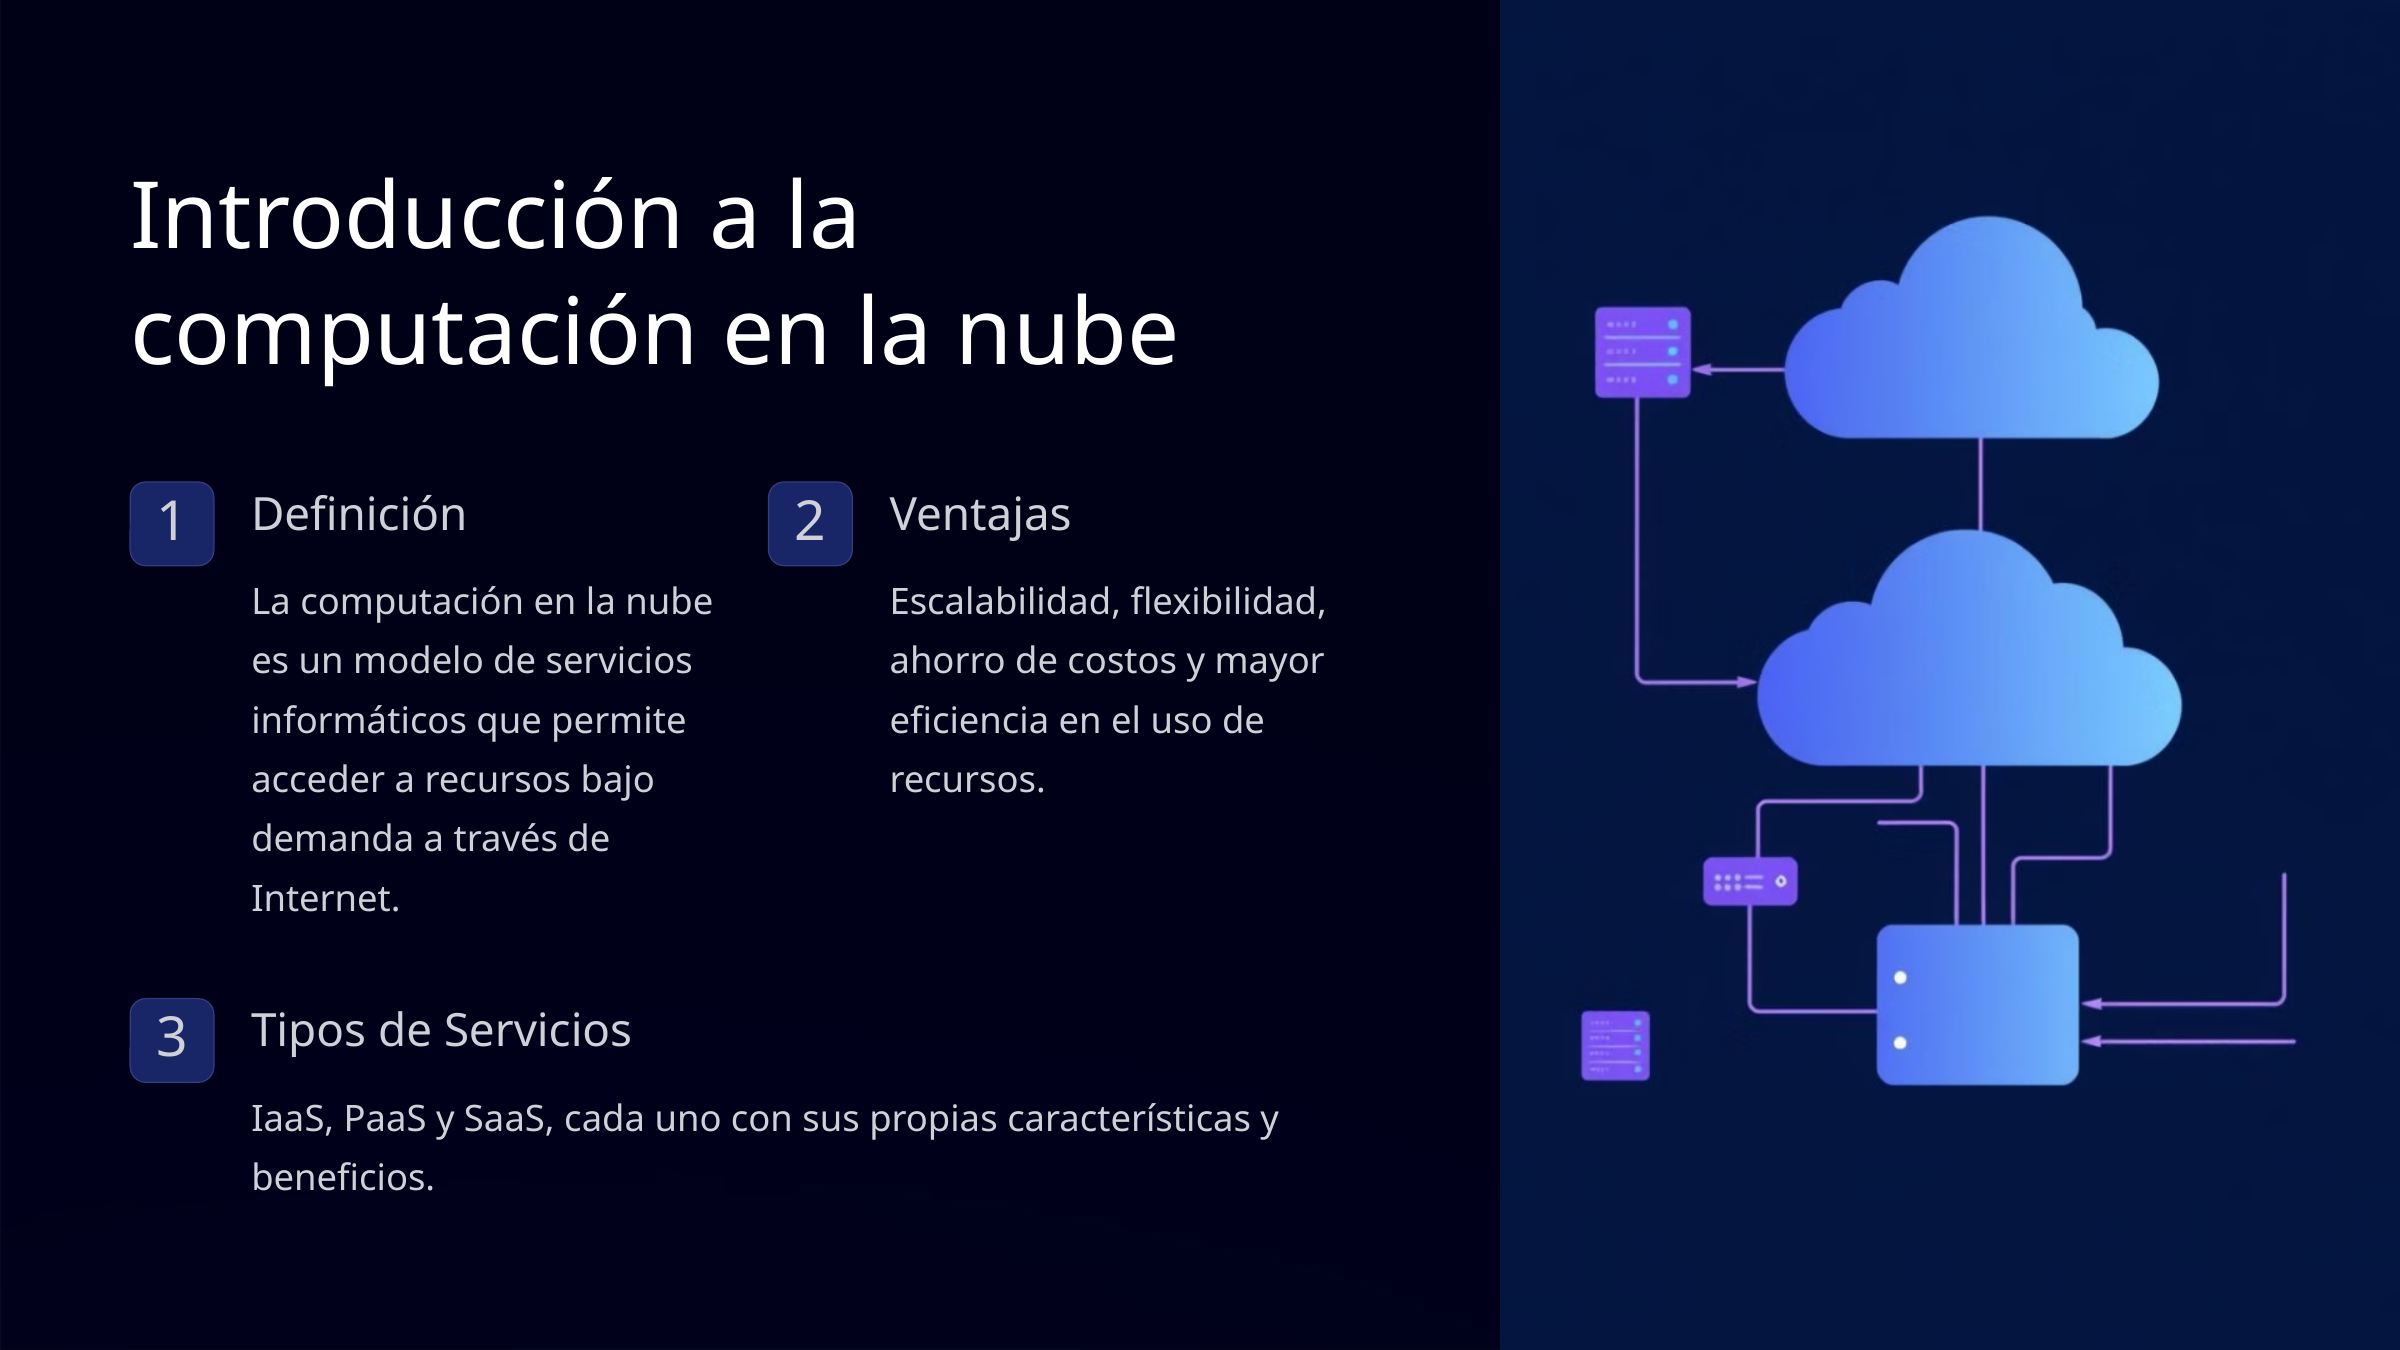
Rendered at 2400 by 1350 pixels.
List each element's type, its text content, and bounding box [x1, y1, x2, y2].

text_box [130, 998, 214, 1083]
text_box Introducción a la computación en la nube [130, 151, 1370, 385]
text_box [768, 481, 853, 566]
picture [1499, 0, 2400, 1350]
text_box 3 [156, 1012, 188, 1069]
text_box [130, 481, 214, 566]
text_box Ventajas [889, 481, 1355, 540]
text_box 1 [156, 495, 188, 552]
text_box La computación en la nube es un modelo de servicios informáticos que permite acceder a recursos bajo demanda a través de Internet. [251, 562, 732, 920]
text_box Escalabilidad, flexibilidad, ahorro de costos y mayor eficiencia en el uso de recursos. [889, 562, 1370, 801]
text_box Definición [251, 481, 717, 540]
text_box Tipos de Servicios [251, 998, 717, 1057]
text_box 2 [794, 495, 827, 552]
text_box IaaS, PaaS y SaaS, cada uno con sus propias características y beneficios. [251, 1079, 1370, 1199]
